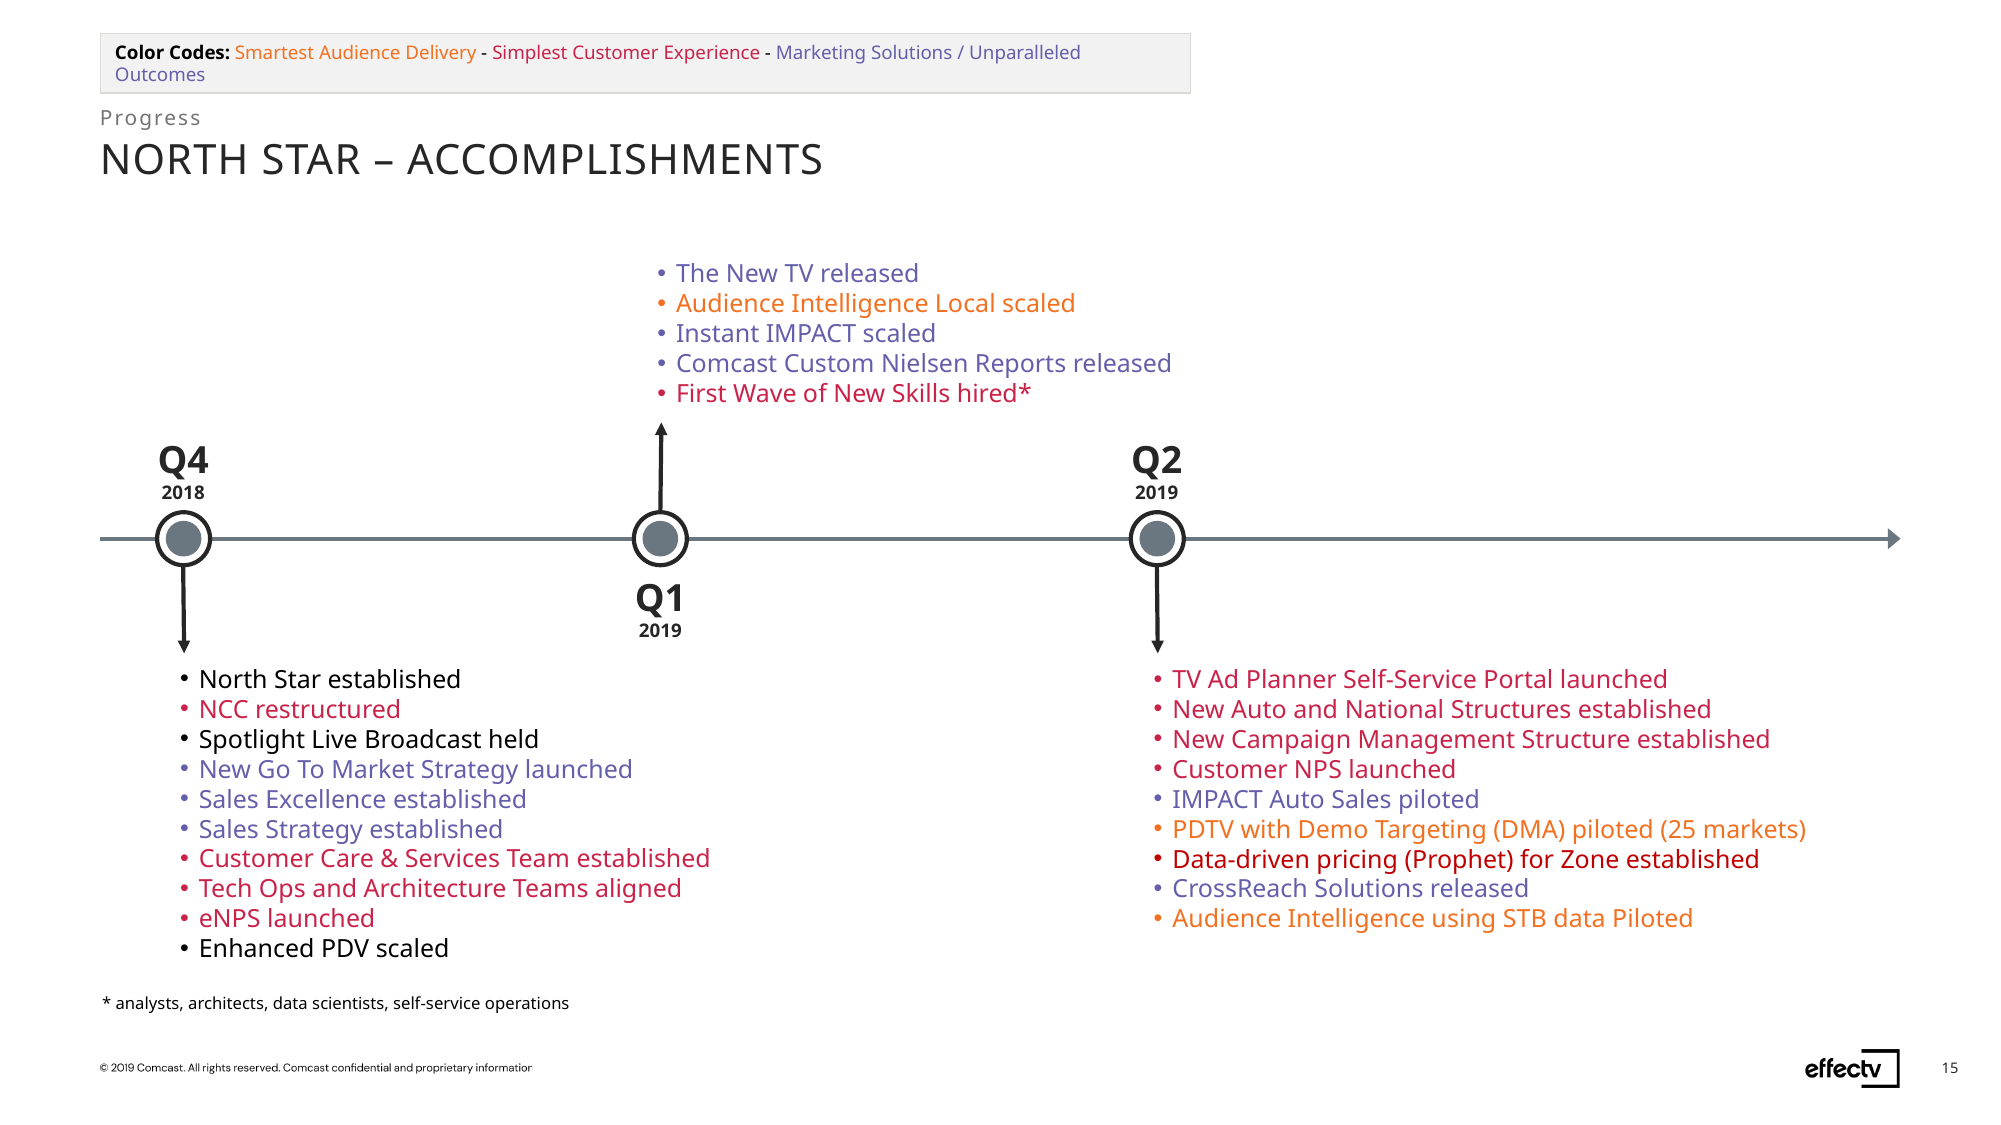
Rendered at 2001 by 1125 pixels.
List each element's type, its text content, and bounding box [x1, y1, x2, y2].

text_box TV Ad Planner Self-Service Portal launched New Auto and National Structures established New Campaign Management Structure established Customer NPS launched IMPACT Auto Sales piloted PDTV with Demo Targeting (DMA) piloted (25 markets) Data-driven pricing (Prophet) for Zone established CrossReach Solutions released Audience Intelligence using STB data Piloted [1153, 663, 1883, 933]
text_box * analysts, architects, data scientists, self-service operations [102, 993, 571, 1014]
text_box Q2 2019 [1116, 428, 1198, 511]
text_box Q4 2018 [142, 428, 224, 511]
footer [100, 1063, 533, 1074]
text_box Color Codes: Smartest Audience Delivery - Simplest Customer Experience - Marketing Solutions / Unparalleled Outcomes [99, 32, 1192, 94]
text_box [633, 512, 687, 566]
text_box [157, 512, 211, 566]
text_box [1130, 512, 1184, 566]
slide_number 15 [1900, 1050, 2000, 1087]
text_box North Star established NCC restructured Spotlight Live Broadcast held New Go To Market Strategy launched Sales Excellence established Sales Strategy established Customer Care & Services Team established Tech Ops and Architecture Teams aligned eNPS launched Enhanced PDV scaled [180, 663, 788, 963]
slide_number [1805, 1049, 1900, 1088]
text_box Q1 2019 [620, 566, 701, 694]
list Progress [100, 104, 1900, 130]
text_box The New TV released Audience Intelligence Local scaled Instant IMPACT scaled Comcast Custom Nielsen Reports released First Wave of New Skills hired* [657, 257, 1250, 408]
title NORTH STAR – ACCOMPLISHMENTS [100, 138, 1900, 185]
